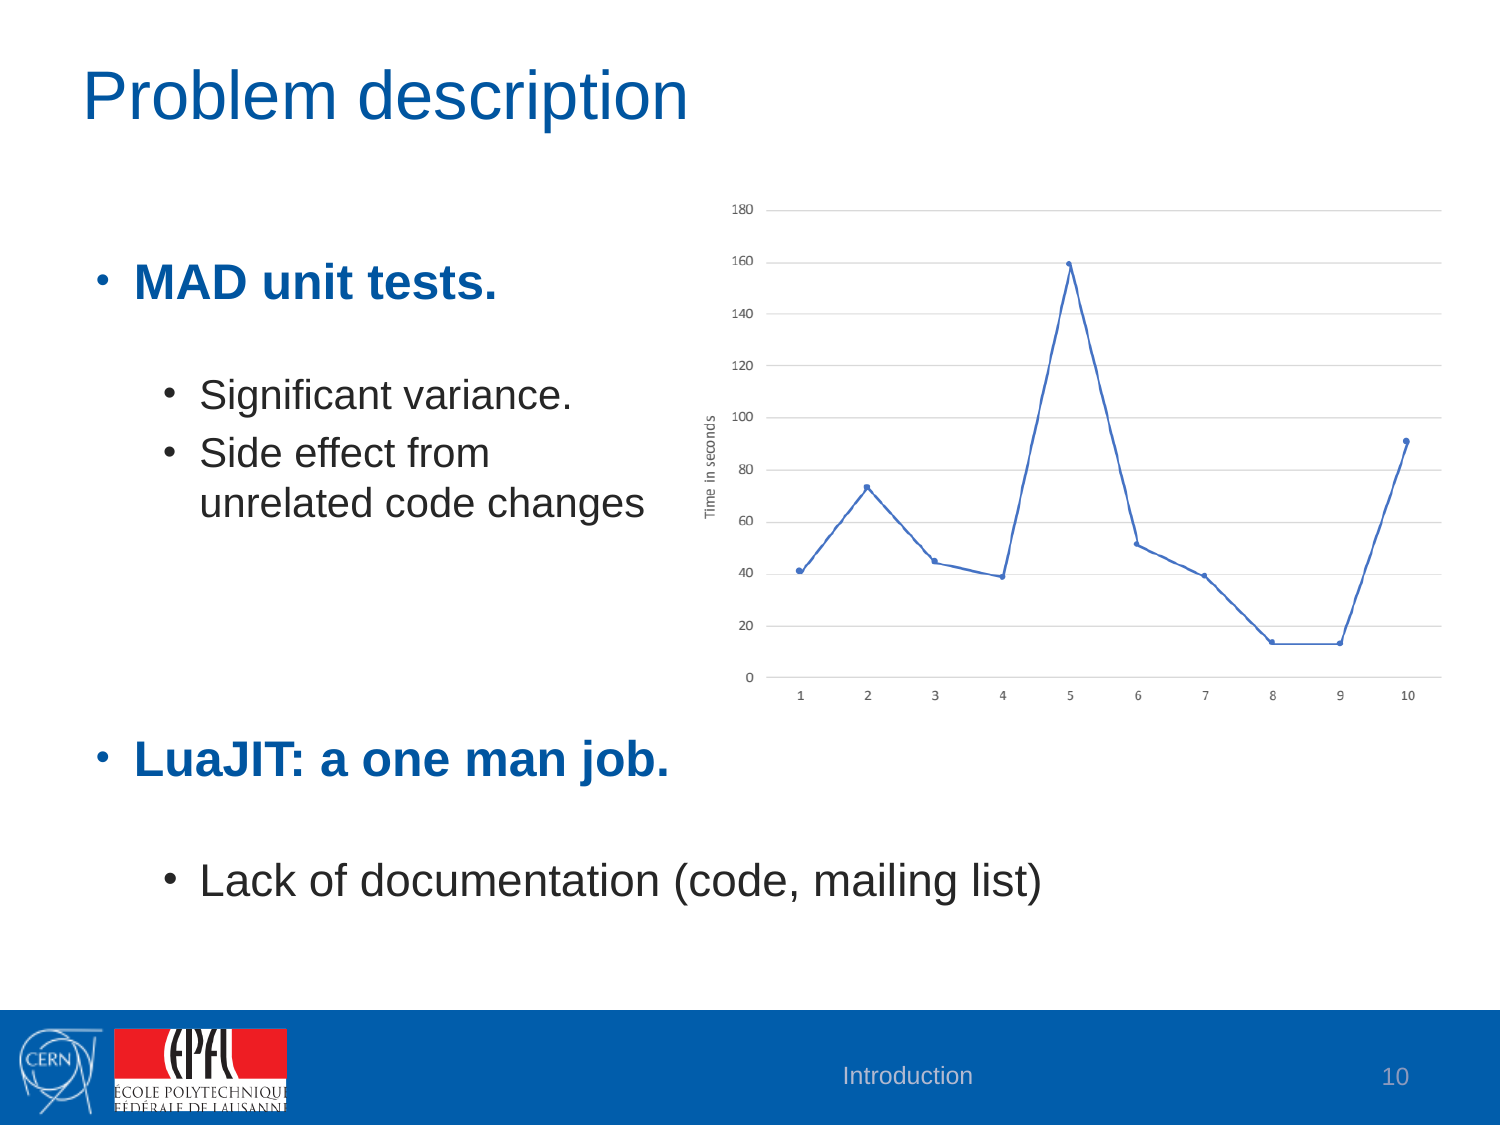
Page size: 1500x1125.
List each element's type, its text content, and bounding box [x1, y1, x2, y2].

picture [687, 195, 1460, 712]
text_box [113, 1028, 288, 1112]
slide_number 10 [1342, 1045, 1425, 1105]
footer Introduction [507, 1044, 1310, 1104]
title Problem description [75, 38, 1425, 146]
list MAD unit tests. Significant variance. Side effect from unrelated code changes LuaJIT: a one man job. Lack of documentation (code, mailing list) [75, 181, 1425, 984]
